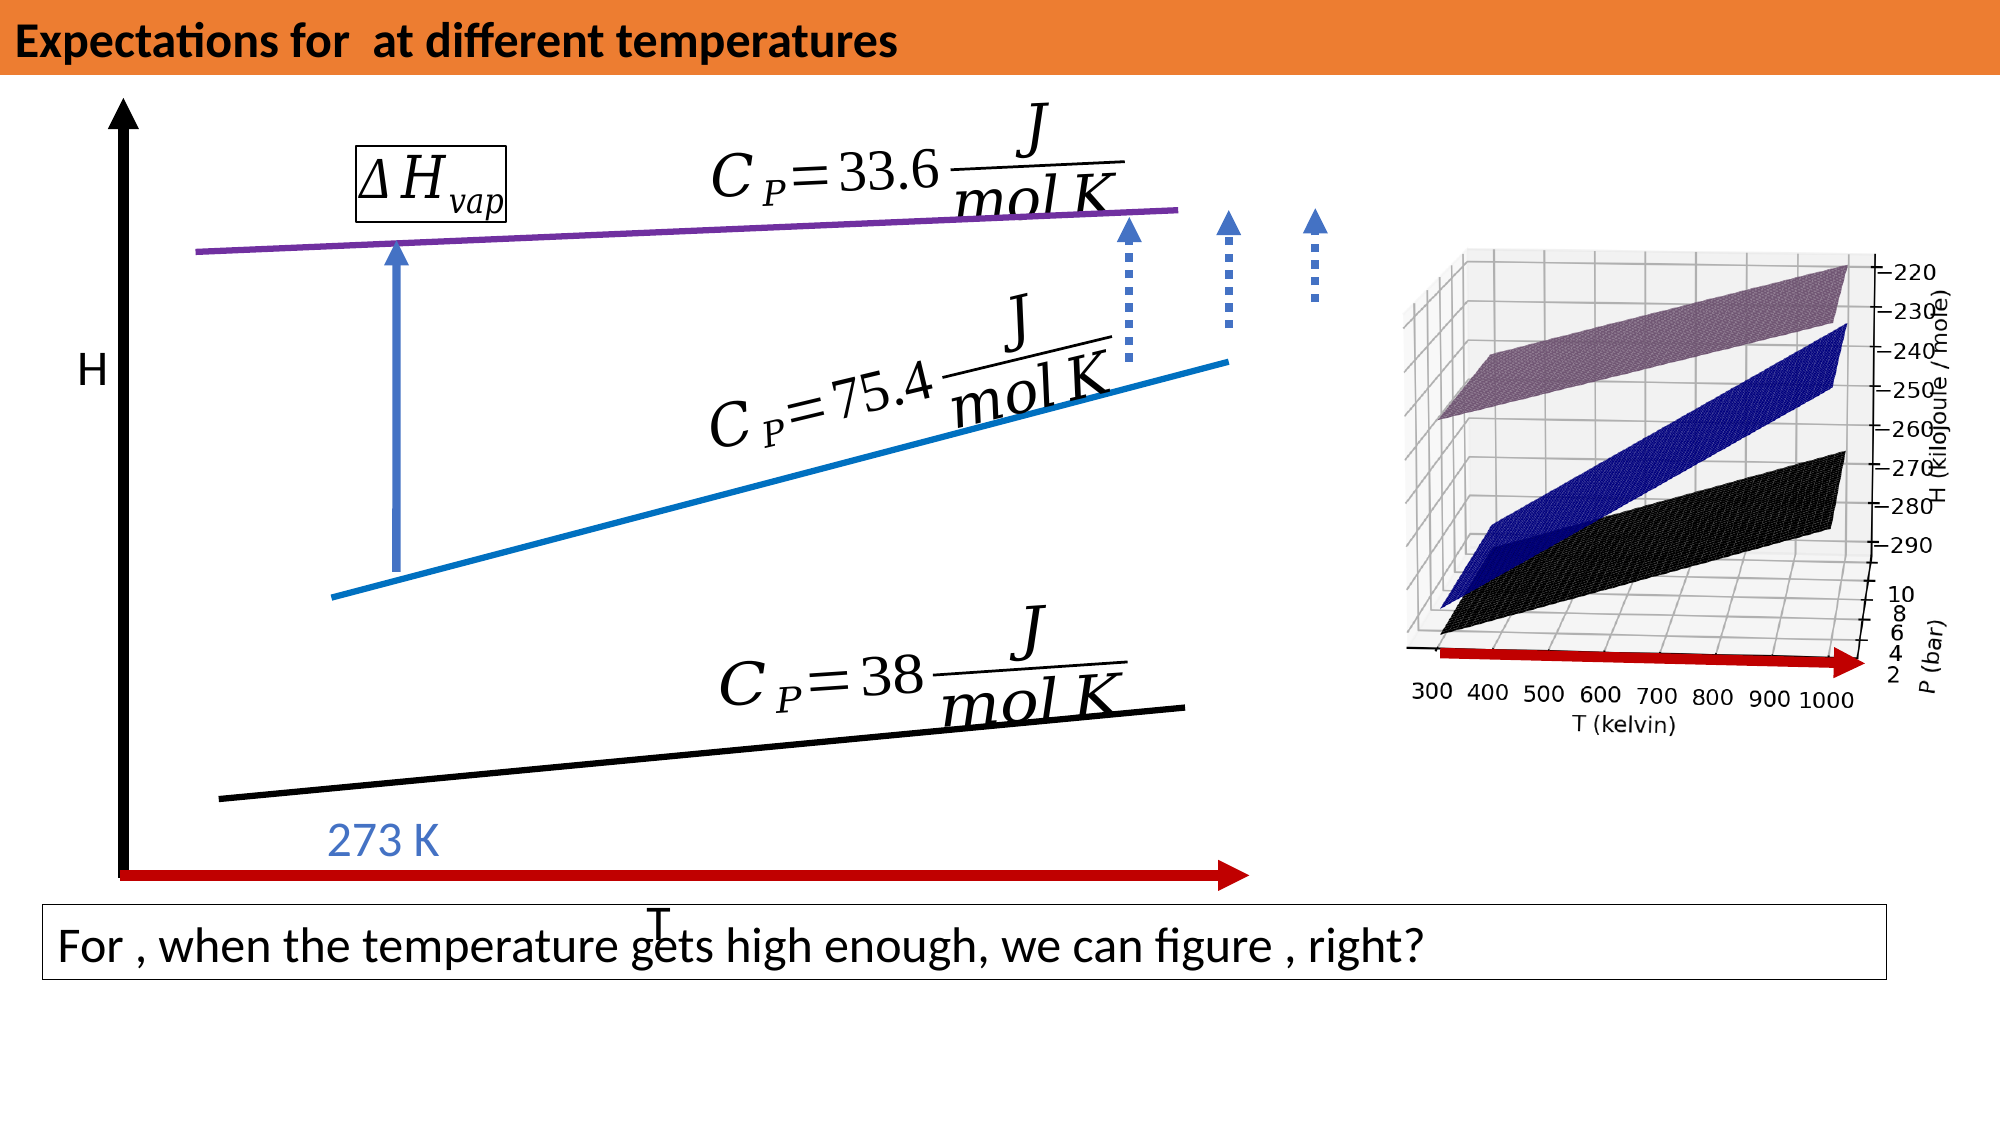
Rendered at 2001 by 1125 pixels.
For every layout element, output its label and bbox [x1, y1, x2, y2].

text_box [1357, 210, 1980, 741]
text_box [62, 97, 1250, 965]
